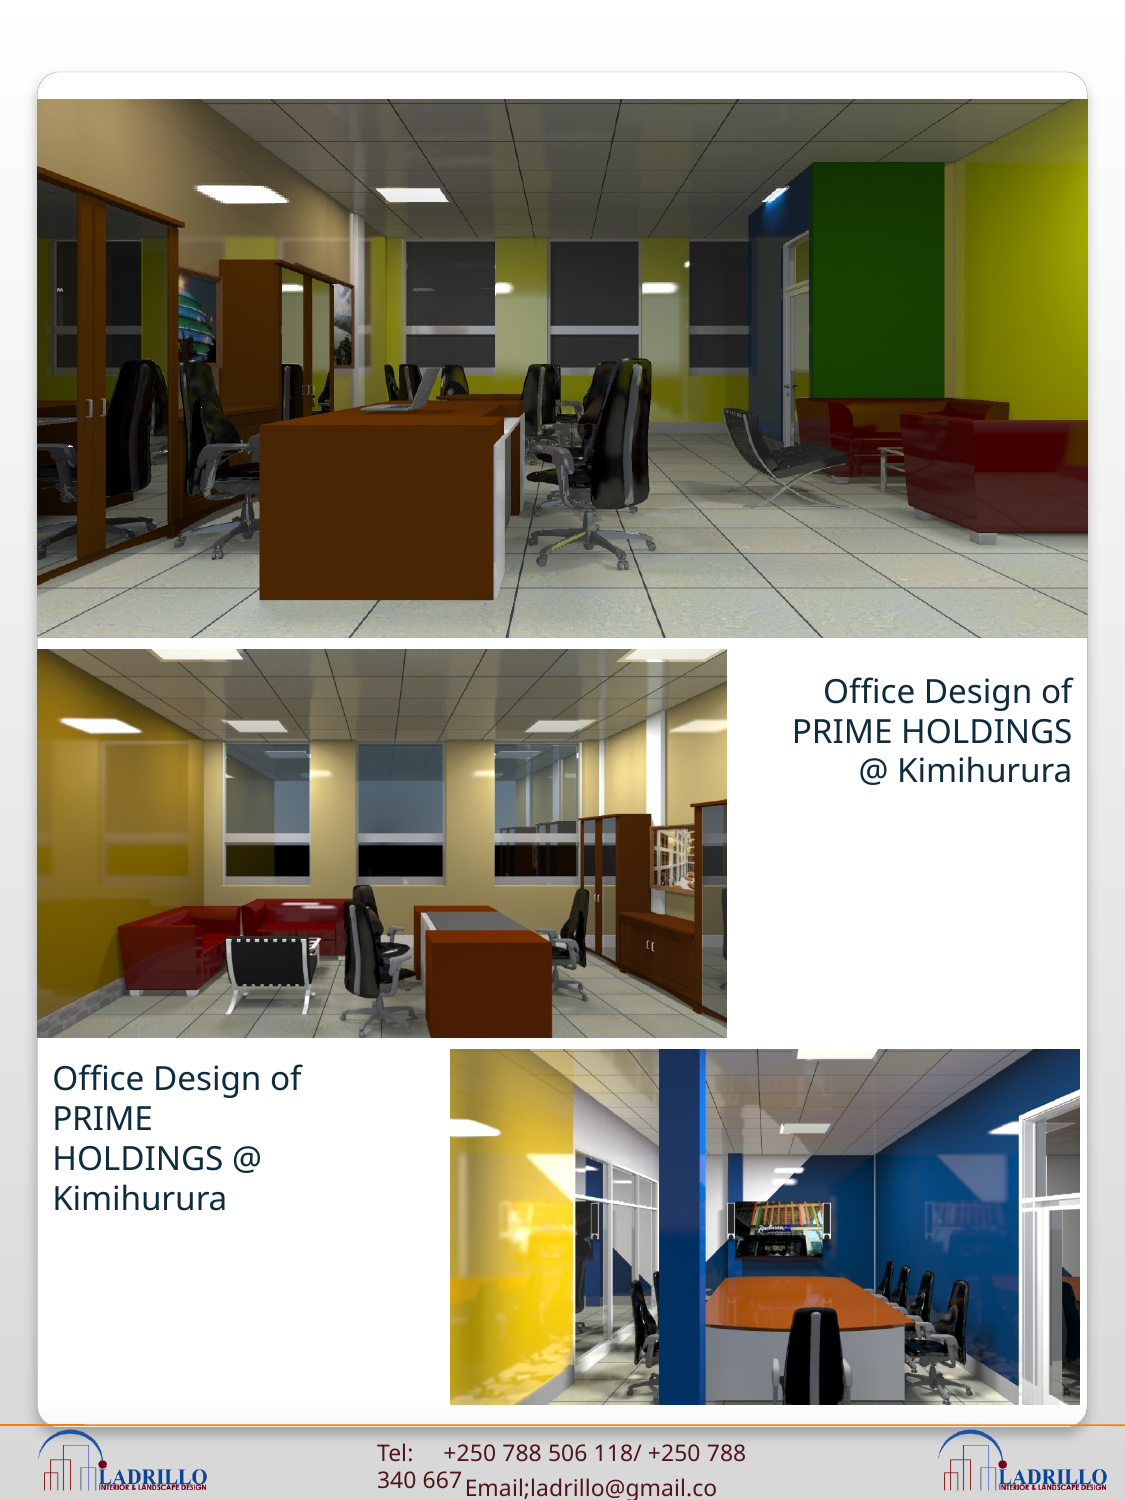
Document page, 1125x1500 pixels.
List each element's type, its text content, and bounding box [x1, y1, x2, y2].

picture [37, 99, 1088, 638]
text_box Office Design of PRIME HOLDINGS @ Kimihurura [762, 662, 1088, 797]
text_box Office Design of PRIME HOLDINGS @ Kimihurura [37, 1051, 338, 1225]
text_box Tel: +250 788 506 118/ +250 788 340 667 [362, 1438, 800, 1500]
picture [449, 1049, 1081, 1405]
picture [37, 649, 727, 1038]
picture [937, 1421, 1125, 1500]
picture [37, 1421, 226, 1500]
